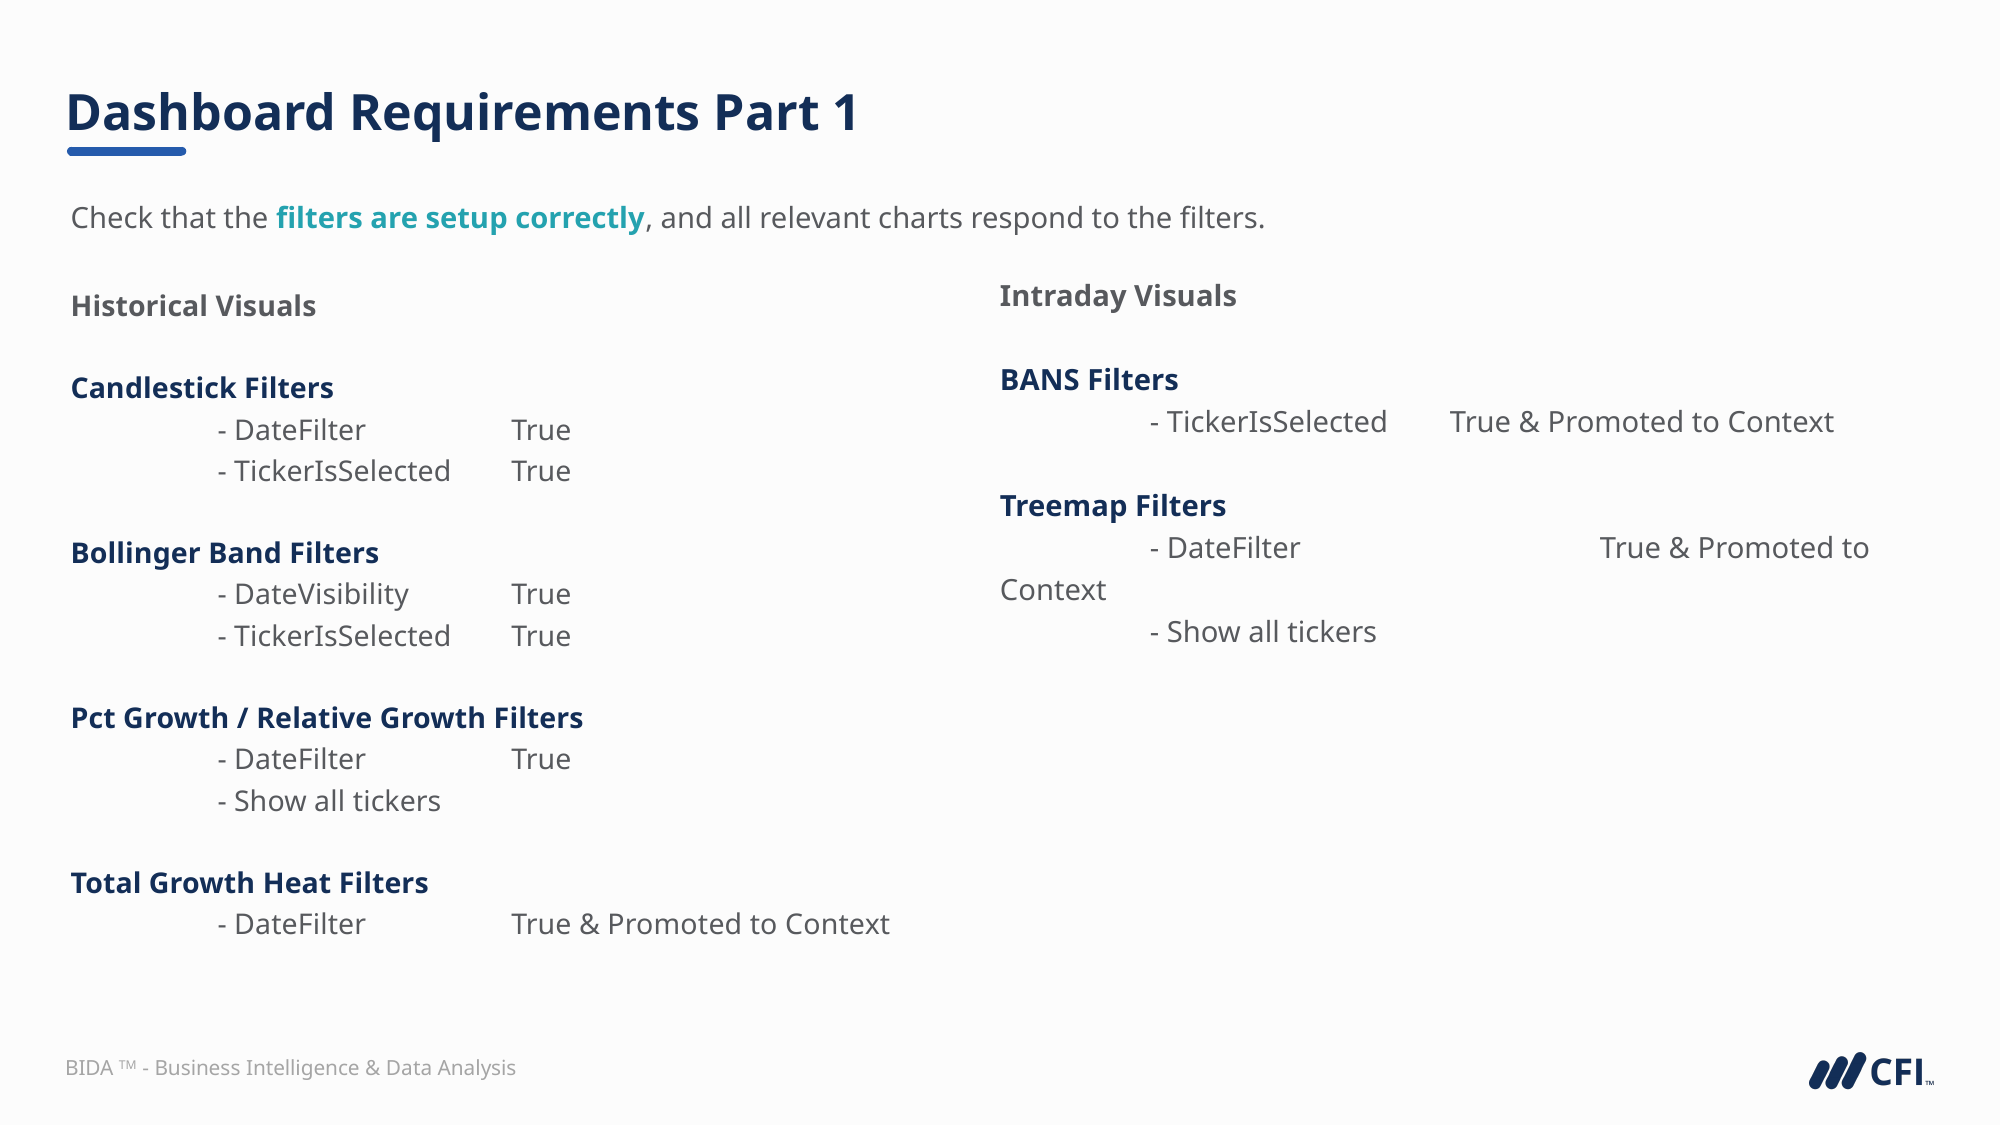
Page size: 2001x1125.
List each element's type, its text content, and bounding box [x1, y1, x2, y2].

picture [1809, 1050, 1934, 1091]
text_box Check that the filters are setup correctly, and all relevant charts respond to the filters. [70, 192, 1908, 250]
text_box Intraday Visuals BANS Filters - TickerIsSelected True & Promoted to Context Treemap Filters - DateFilter True & Promoted to Context - Show all tickers [999, 269, 1873, 975]
title Dashboard Requirements Part 1 [50, 56, 1781, 172]
text_box Historical Visuals Candlestick Filters - DateFilter True - TickerIsSelected True Bollinger Band Filters - DateVisibility True - TickerIsSelected True Pct Growth / Relative Growth Filters - DateFilter True - Show all tickers Total Growth Heat Filters - DateFilter True & Promoted to Context [70, 280, 944, 975]
